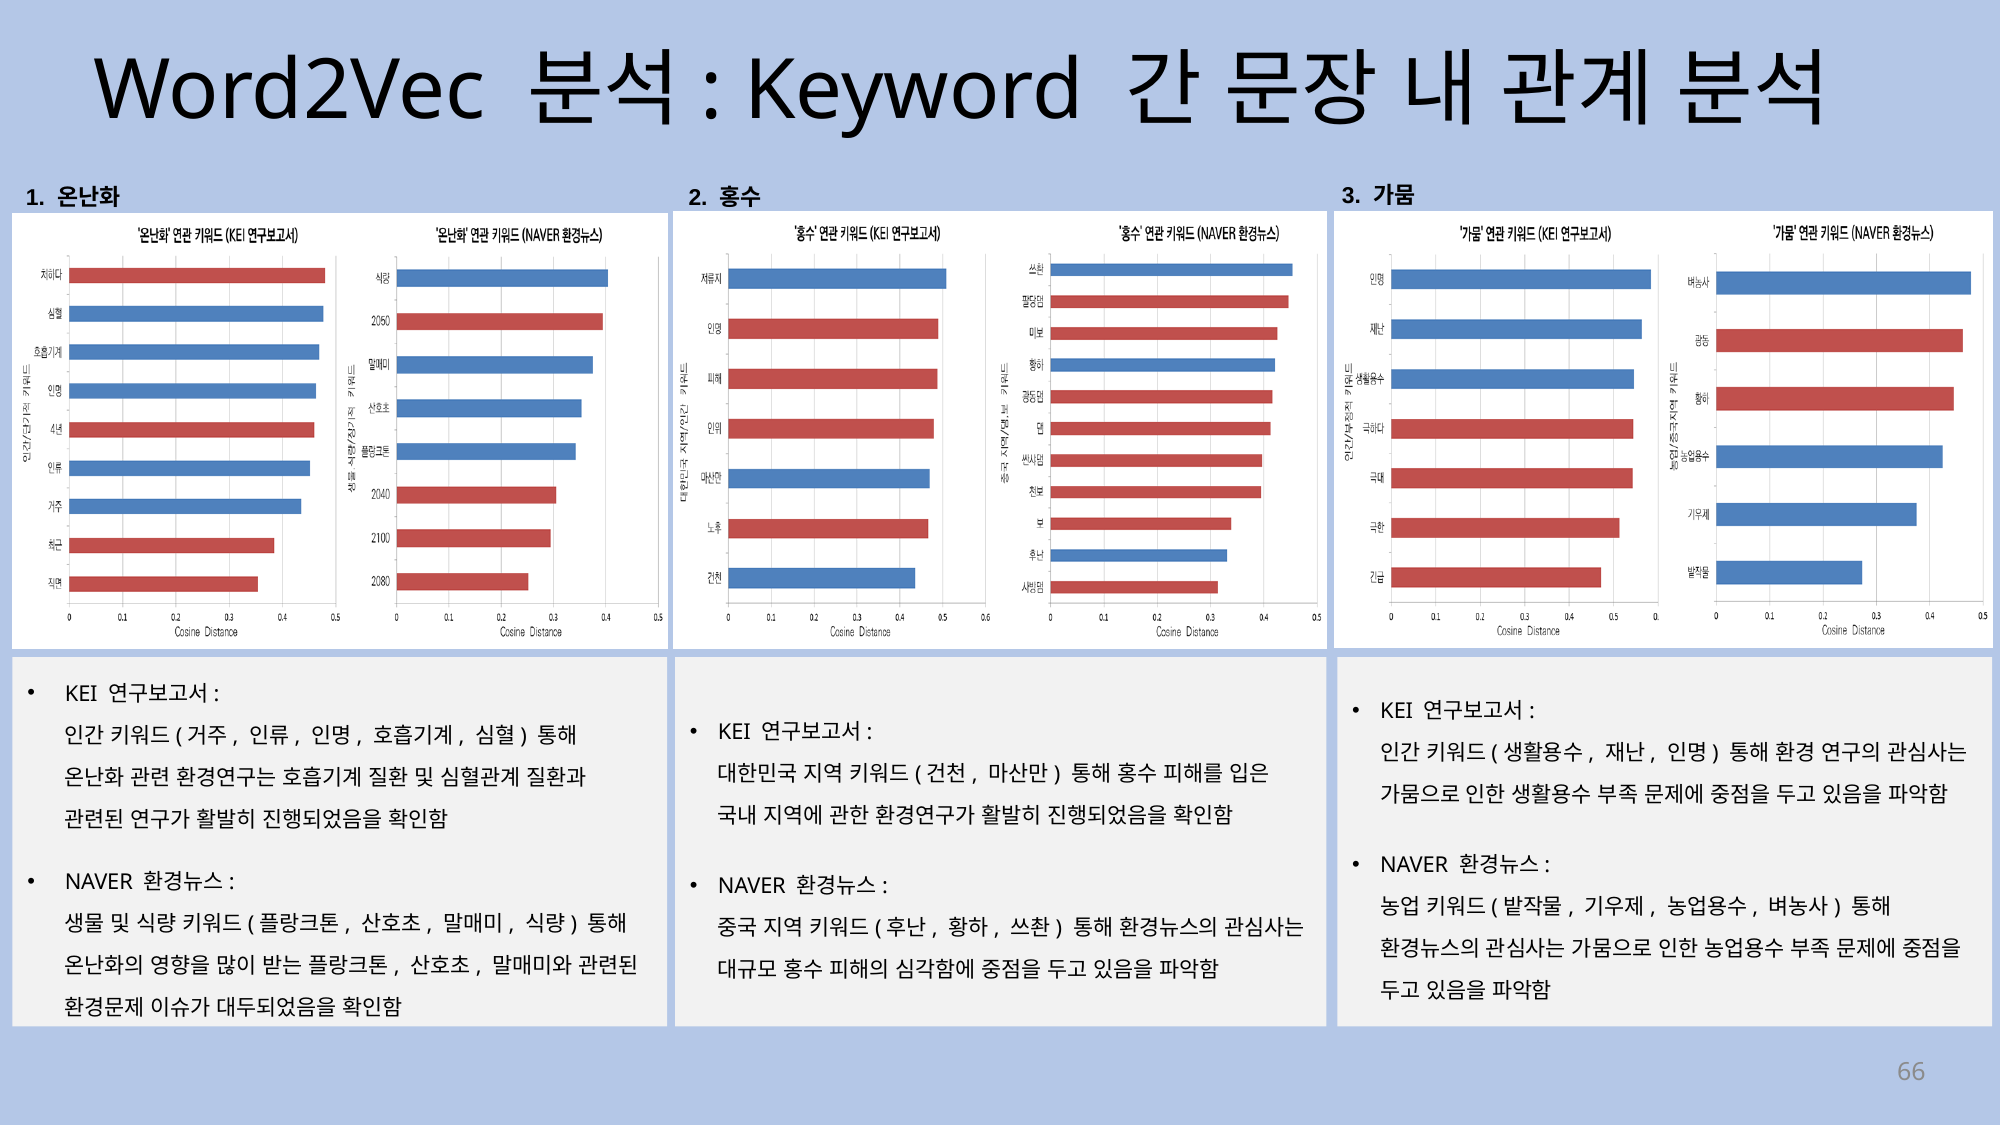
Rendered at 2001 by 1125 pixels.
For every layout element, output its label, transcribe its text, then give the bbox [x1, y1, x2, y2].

text_box 3. 가뭄 [1327, 173, 1431, 216]
text_box 1. 온난화 [11, 174, 136, 218]
picture [673, 211, 1327, 649]
text_box 2. 홍수 [673, 174, 778, 211]
slide_number 66 [1490, 1042, 1941, 1103]
picture [12, 213, 668, 649]
text_box KEI 연구보고서: 인간 키워드(거주, 인류, 인명, 호흡기계, 심혈) 통해 온난화 관련 환경연구는 호흡기계 질환 및 심혈관계 질환과 관련된 연구가 활발히 진행되었음을 확인함 NAVER 환경뉴스: 생물 및 식량 키워드(플랑크톤, 산호초, 말매미, 식량) 통해 온난화의 영향을 많이 받는 플랑크톤, 산호초, 말매미와 관련된 환경문제 이슈가 대두되었음을 확인함 [11, 656, 668, 1028]
picture [1334, 211, 1993, 648]
text_box [0, 0, 2000, 75]
text_box KEI 연구보고서: 인간 키워드(생활용수, 재난, 인명) 통해 환경 연구의 관심사는 가뭄으로 인한 생활용수 부족 문제에 중점을 두고 있음을 파악함 NAVER 환경뉴스: 농업 키워드(밭작물, 기우제, 농업용수, 벼농사) 통해 환경뉴스의 관심사는 가뭄으로 인한 농업용수 부족 문제에 중점을 두고 있음을 파악함 [1336, 656, 1993, 1028]
text_box Word2Vec 분석: Keyword 간 문장 내 관계 분석 [78, 75, 1889, 200]
text_box KEI 연구보고서: 대한민국 지역 키워드(건천, 마산만) 통해 홍수 피해를 입은 국내 지역에 관한 환경연구가 활발히 진행되었음을 확인함 NAVER 환경뉴스: 중국 지역 키워드(후난, 황하, 쓰촨) 통해 환경뉴스의 관심사는 대규모 홍수 피해의 심각함에 중점을 두고 있음을 파악함 [674, 656, 1328, 1028]
